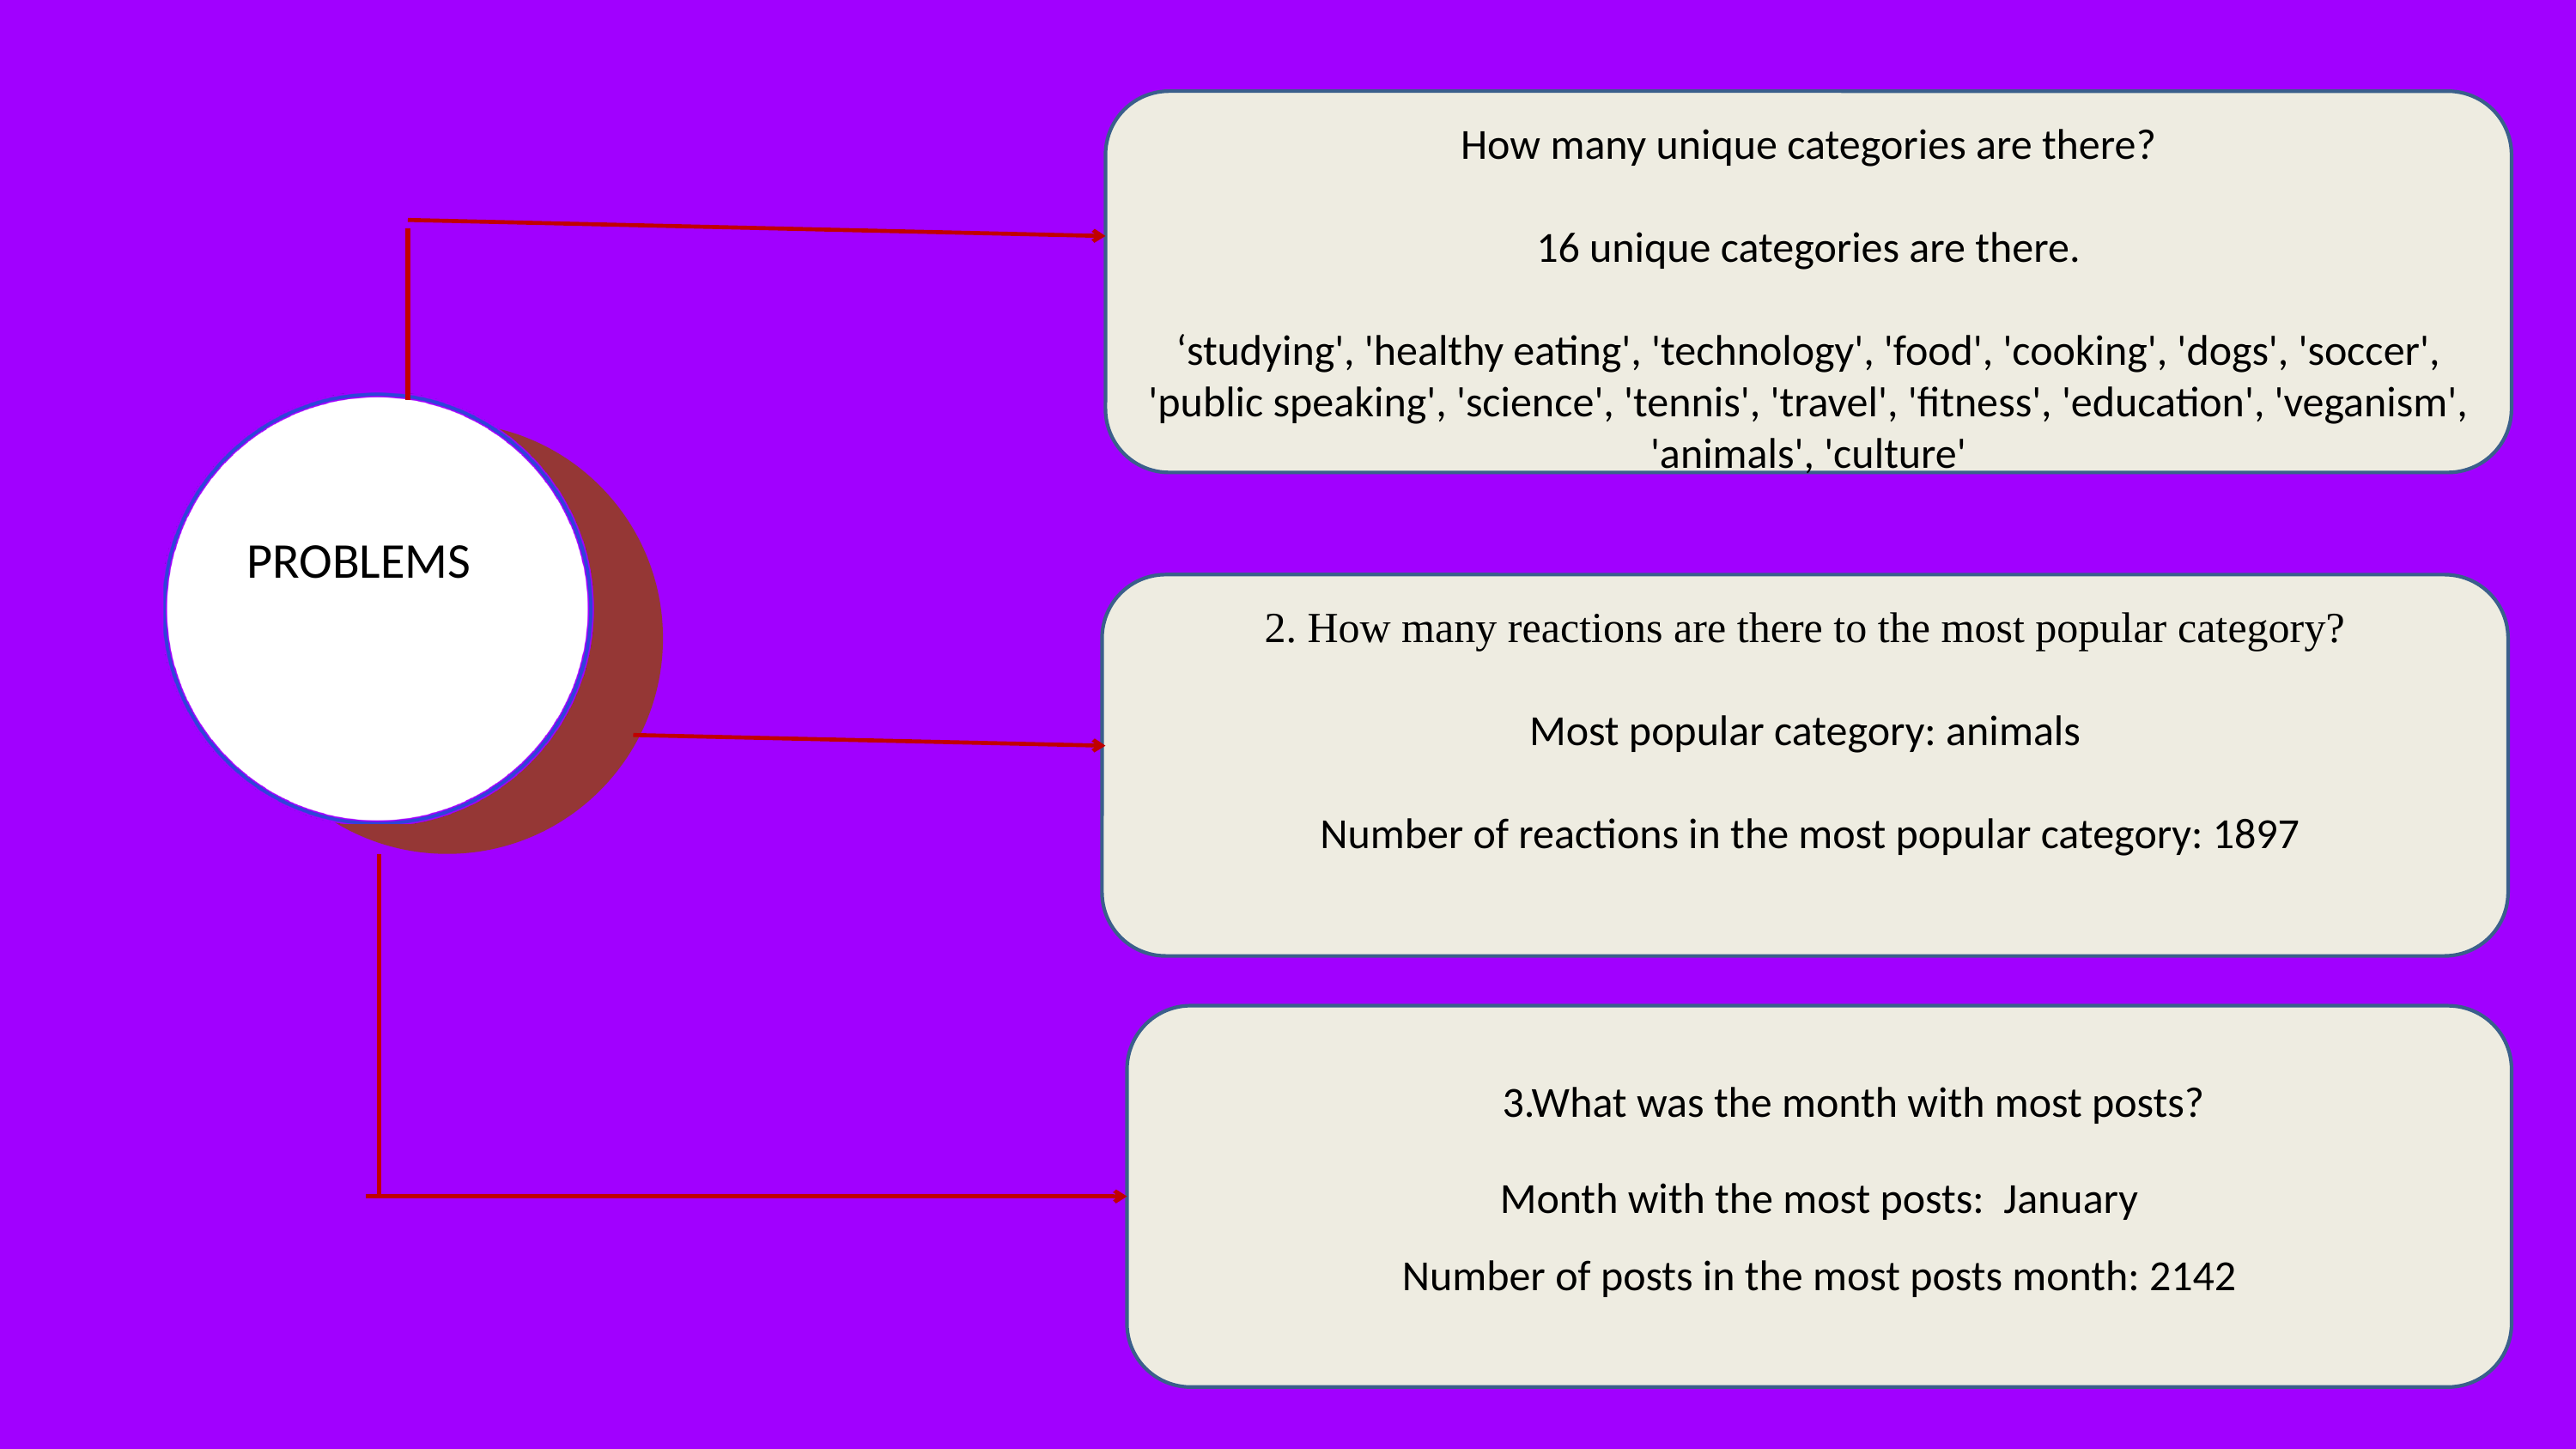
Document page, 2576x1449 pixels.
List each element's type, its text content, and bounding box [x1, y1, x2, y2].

text_box 2. How many reactions are there to the most popular category? Most popular category: animals Number of reactions in the most popular category: 1897 [1100, 573, 2511, 958]
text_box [633, 734, 1106, 746]
text_box Month with the most posts: January Number of posts in the most posts month: 2142 [1125, 1003, 2514, 1389]
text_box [407, 219, 1106, 237]
text_box 3.What was the month with most posts? [1393, 1067, 2218, 1132]
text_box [163, 391, 664, 854]
text_box How many unique categories are there? 16 unique categories are there. ‘studying', 'healthy eating', 'technology', 'food', 'cooking', 'dogs', 'soccer', 'public speaking', 'science', 'tennis', 'travel', 'fitness', 'education', 'veganism', 'animals', 'culture' [1103, 89, 2514, 475]
